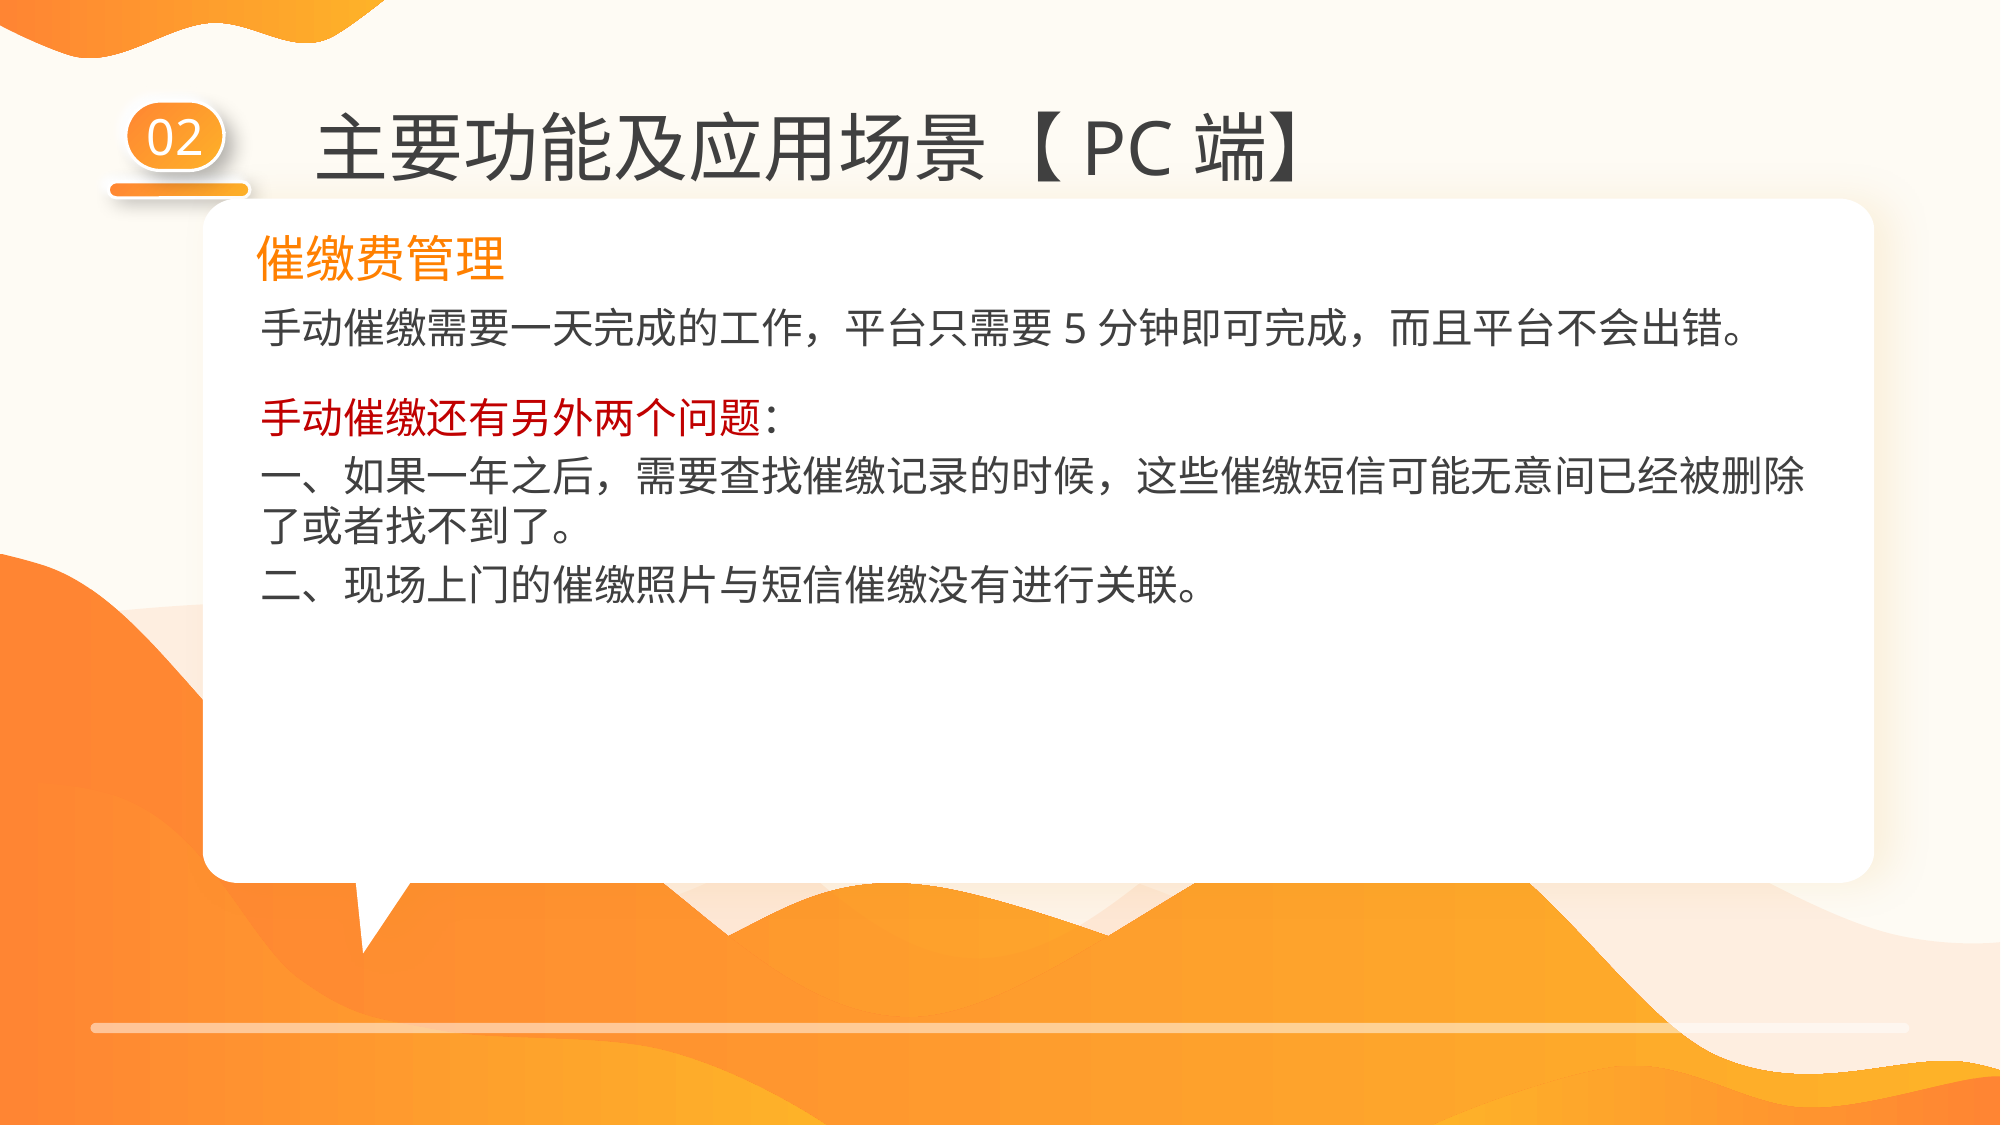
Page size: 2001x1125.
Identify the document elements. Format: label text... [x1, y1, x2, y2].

title 主要功能及应用场景【PC端】 [313, 110, 1507, 275]
text_box [201, 197, 1876, 955]
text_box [125, 100, 224, 171]
text_box 手动催缴需要一天完成的工作，平台只需要5分钟即可完成，而且平台不会出错。 [260, 302, 1827, 353]
text_box 手动催缴还有另外两个问题： 一、如果一年之后，需要查找催缴记录的时候，这些催缴短信可能无意间已经被删除了或者找不到了。 二、现场上门的催缴照片与短信催缴没有进行关联。 [260, 391, 1827, 667]
text_box 催缴费管理 [255, 227, 671, 288]
